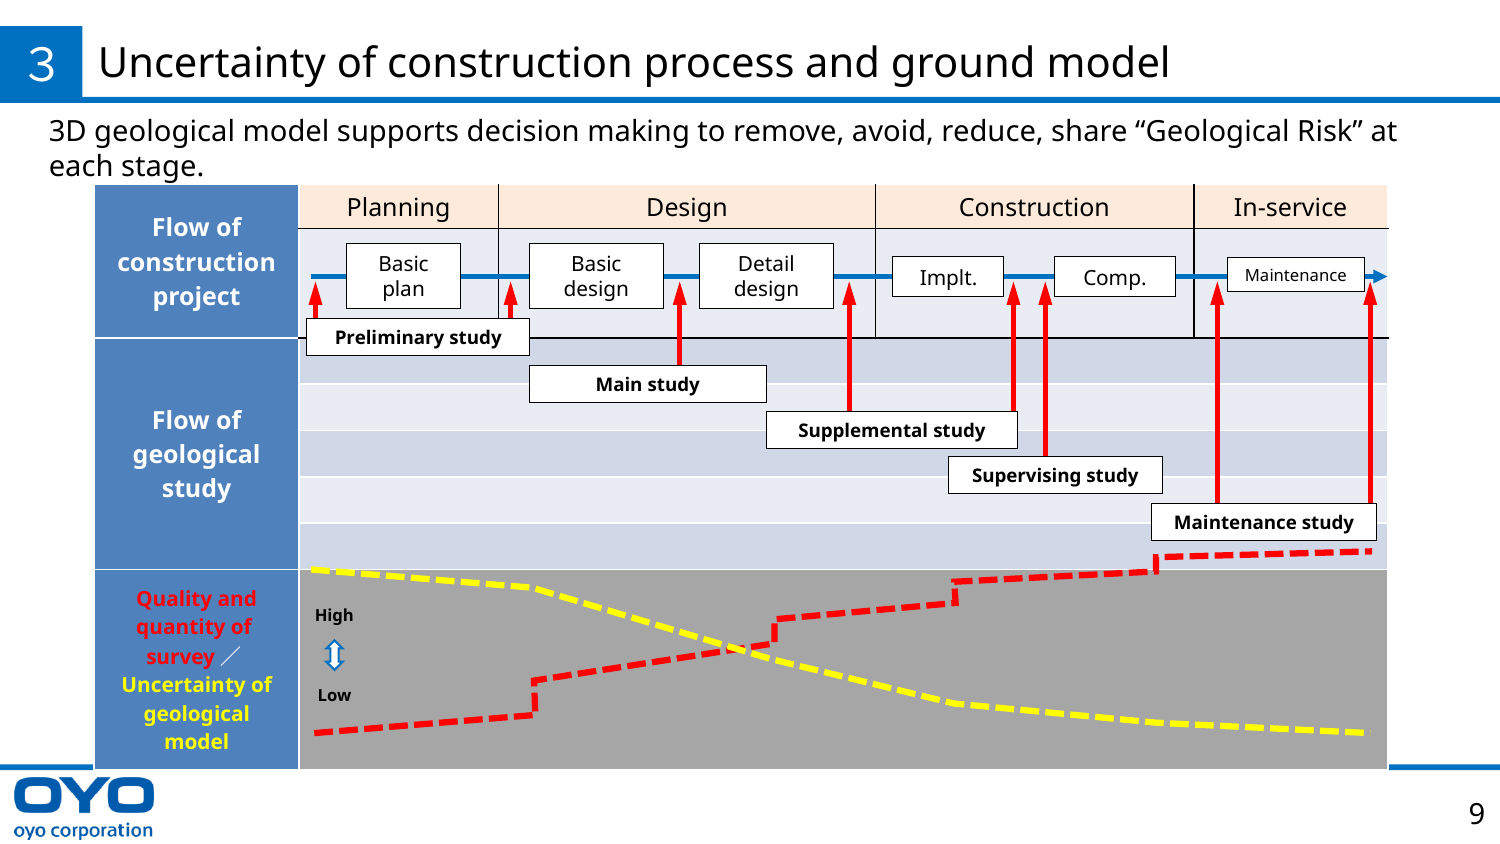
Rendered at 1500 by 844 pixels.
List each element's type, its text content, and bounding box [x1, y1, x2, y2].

table_cell Quality and quantity of survey／Uncertainty of geological model [95, 570, 298, 769]
table_cell [300, 570, 1387, 769]
table_cell [300, 339, 306, 383]
text_box [773, 550, 1373, 647]
table_cell [1195, 229, 1387, 243]
text_box 9 [1411, 787, 1500, 833]
table_header Design [499, 187, 875, 228]
table_cell [300, 431, 306, 476]
table_header Planning [300, 187, 498, 228]
table_header Construction [876, 187, 1193, 228]
text_box [314, 649, 758, 735]
table_cell Flow of geological study [95, 339, 298, 569]
table_header In-service [1195, 187, 1387, 228]
table_cell [300, 385, 306, 430]
table_cell [300, 524, 1387, 569]
picture [14, 777, 154, 840]
title Uncertainty of construction process and ground model [82, 33, 1500, 96]
table_cell [876, 229, 1193, 243]
table_cell [300, 229, 498, 337]
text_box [298, 597, 371, 714]
table_header Flow of construction project [95, 187, 298, 337]
text_box ３ [11, 32, 73, 95]
text_box [310, 568, 1371, 735]
table_cell [300, 478, 306, 522]
text_box 3D geological model supports decision making to remove, avoid, reduce, share “Geological Risk” at each stage. [41, 108, 1465, 187]
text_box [306, 243, 1388, 542]
table_cell [499, 229, 875, 243]
